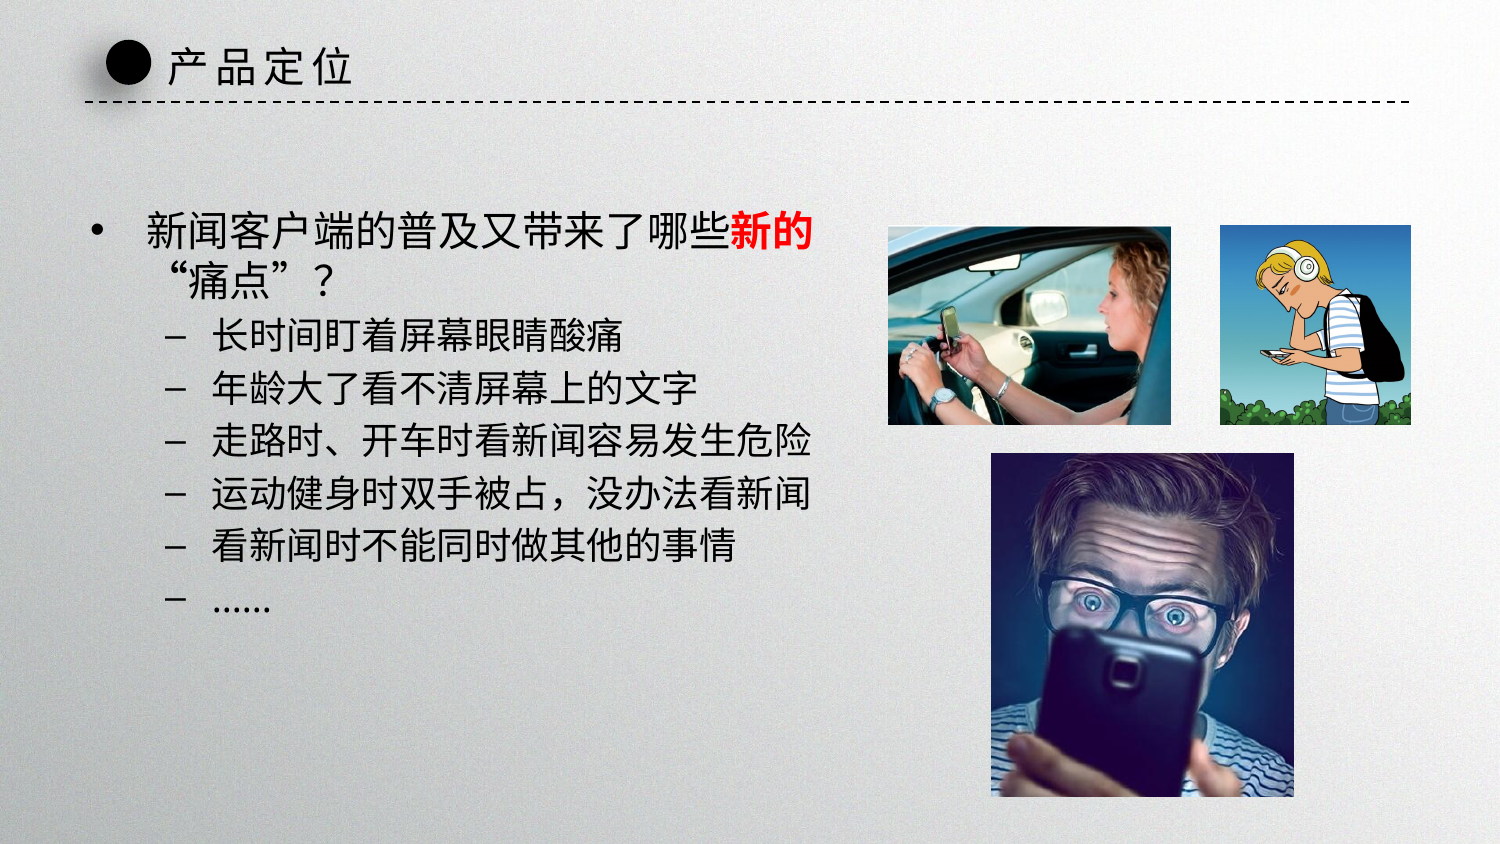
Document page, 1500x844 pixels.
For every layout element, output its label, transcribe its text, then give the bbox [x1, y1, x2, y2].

list 新闻客户端的普及又带来了哪些新的“痛点”？ 长时间盯着屏幕眼睛酸痛 年龄大了看不清屏幕上的文字 走路时、开车时看新闻容易发生危险 运动健身时双手被占，没办法看新闻 看新闻时不能同时做其他的事情 ...... [75, 196, 839, 754]
text_box [104, 37, 153, 87]
picture [0, 0, 1500, 844]
text_box 产品定位 [153, 33, 369, 99]
